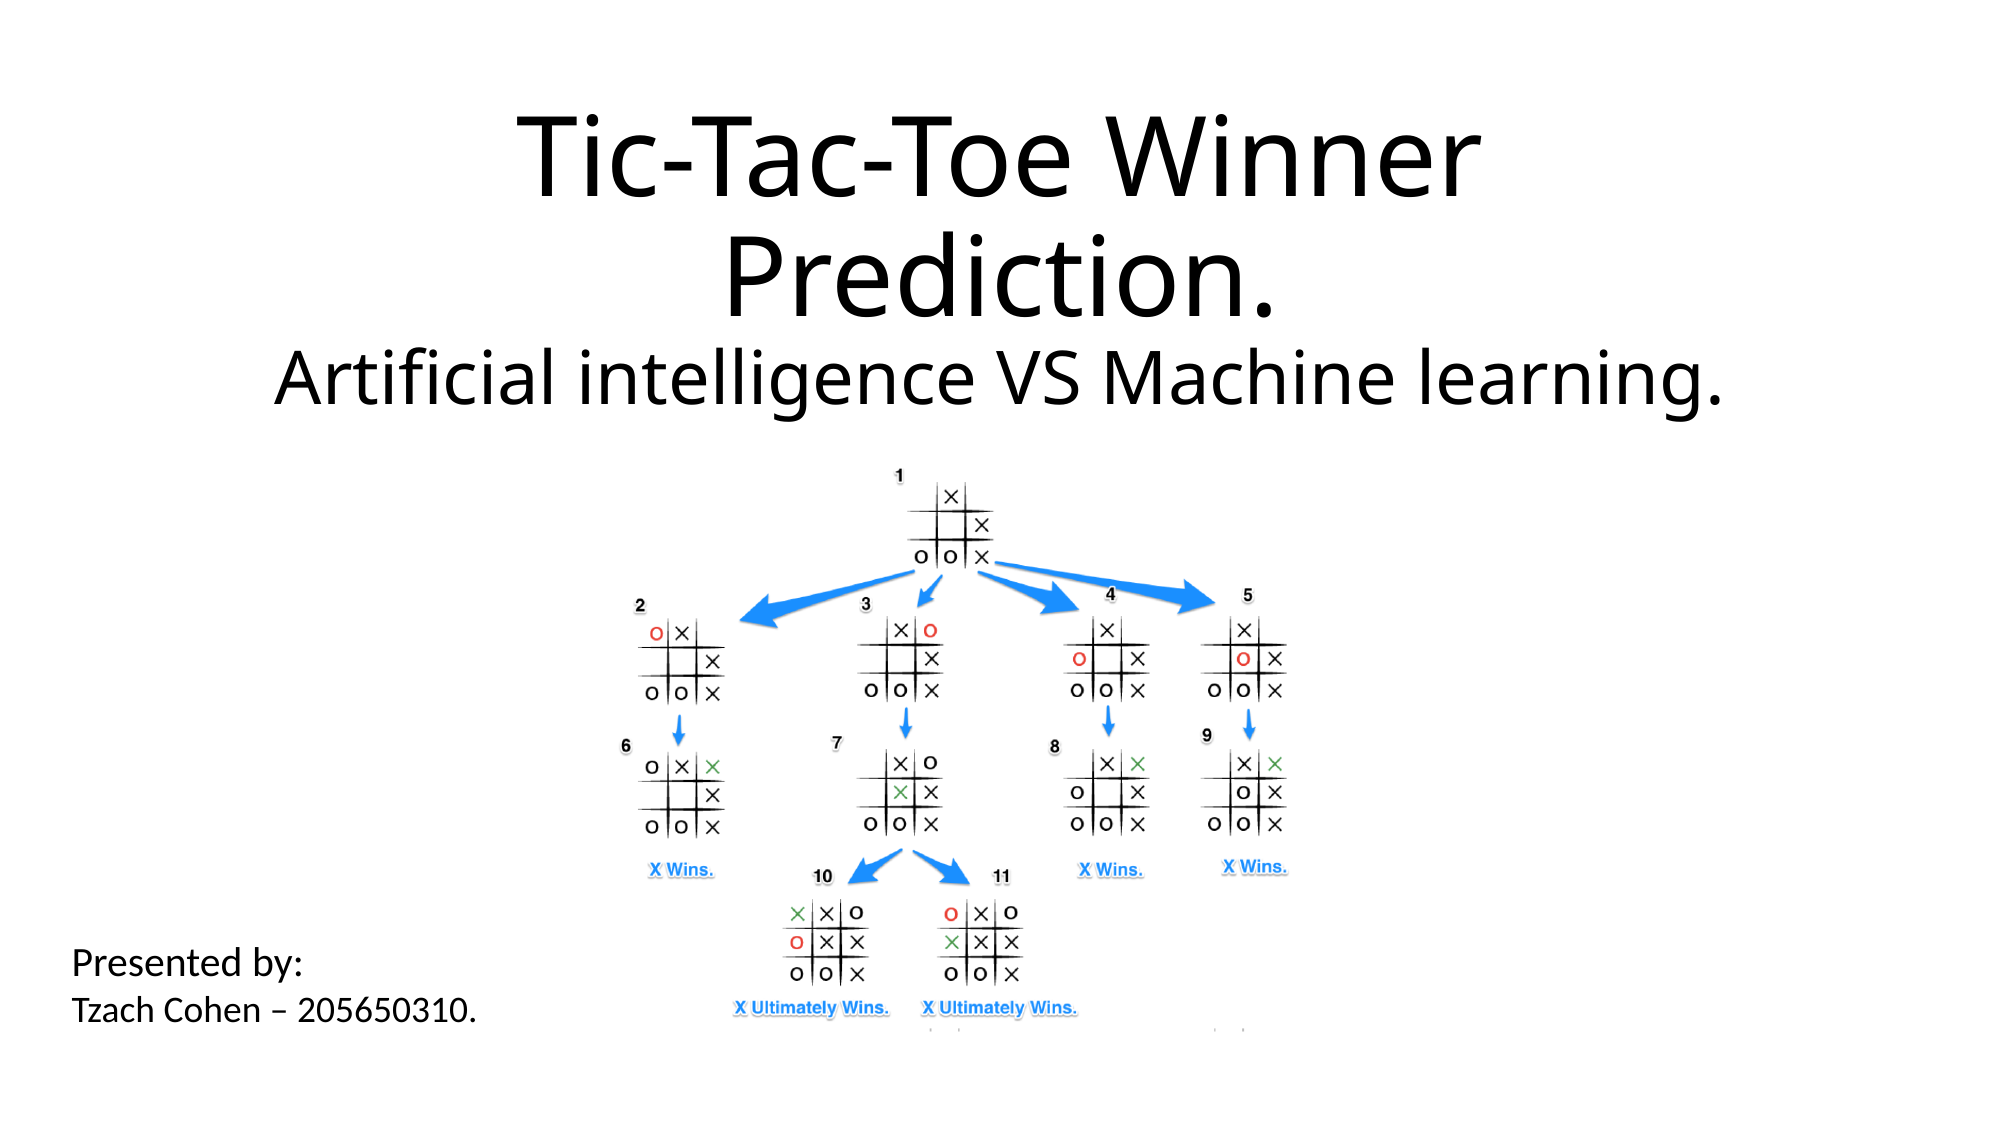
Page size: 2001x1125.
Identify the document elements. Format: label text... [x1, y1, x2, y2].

text_box Presented by: Tzach Cohen – 205650310. [56, 927, 546, 1038]
title Tic-Tac-Toe Winner Prediction. Artificial intelligence VS Machine learning. [249, 36, 1750, 429]
picture [603, 454, 1309, 1039]
